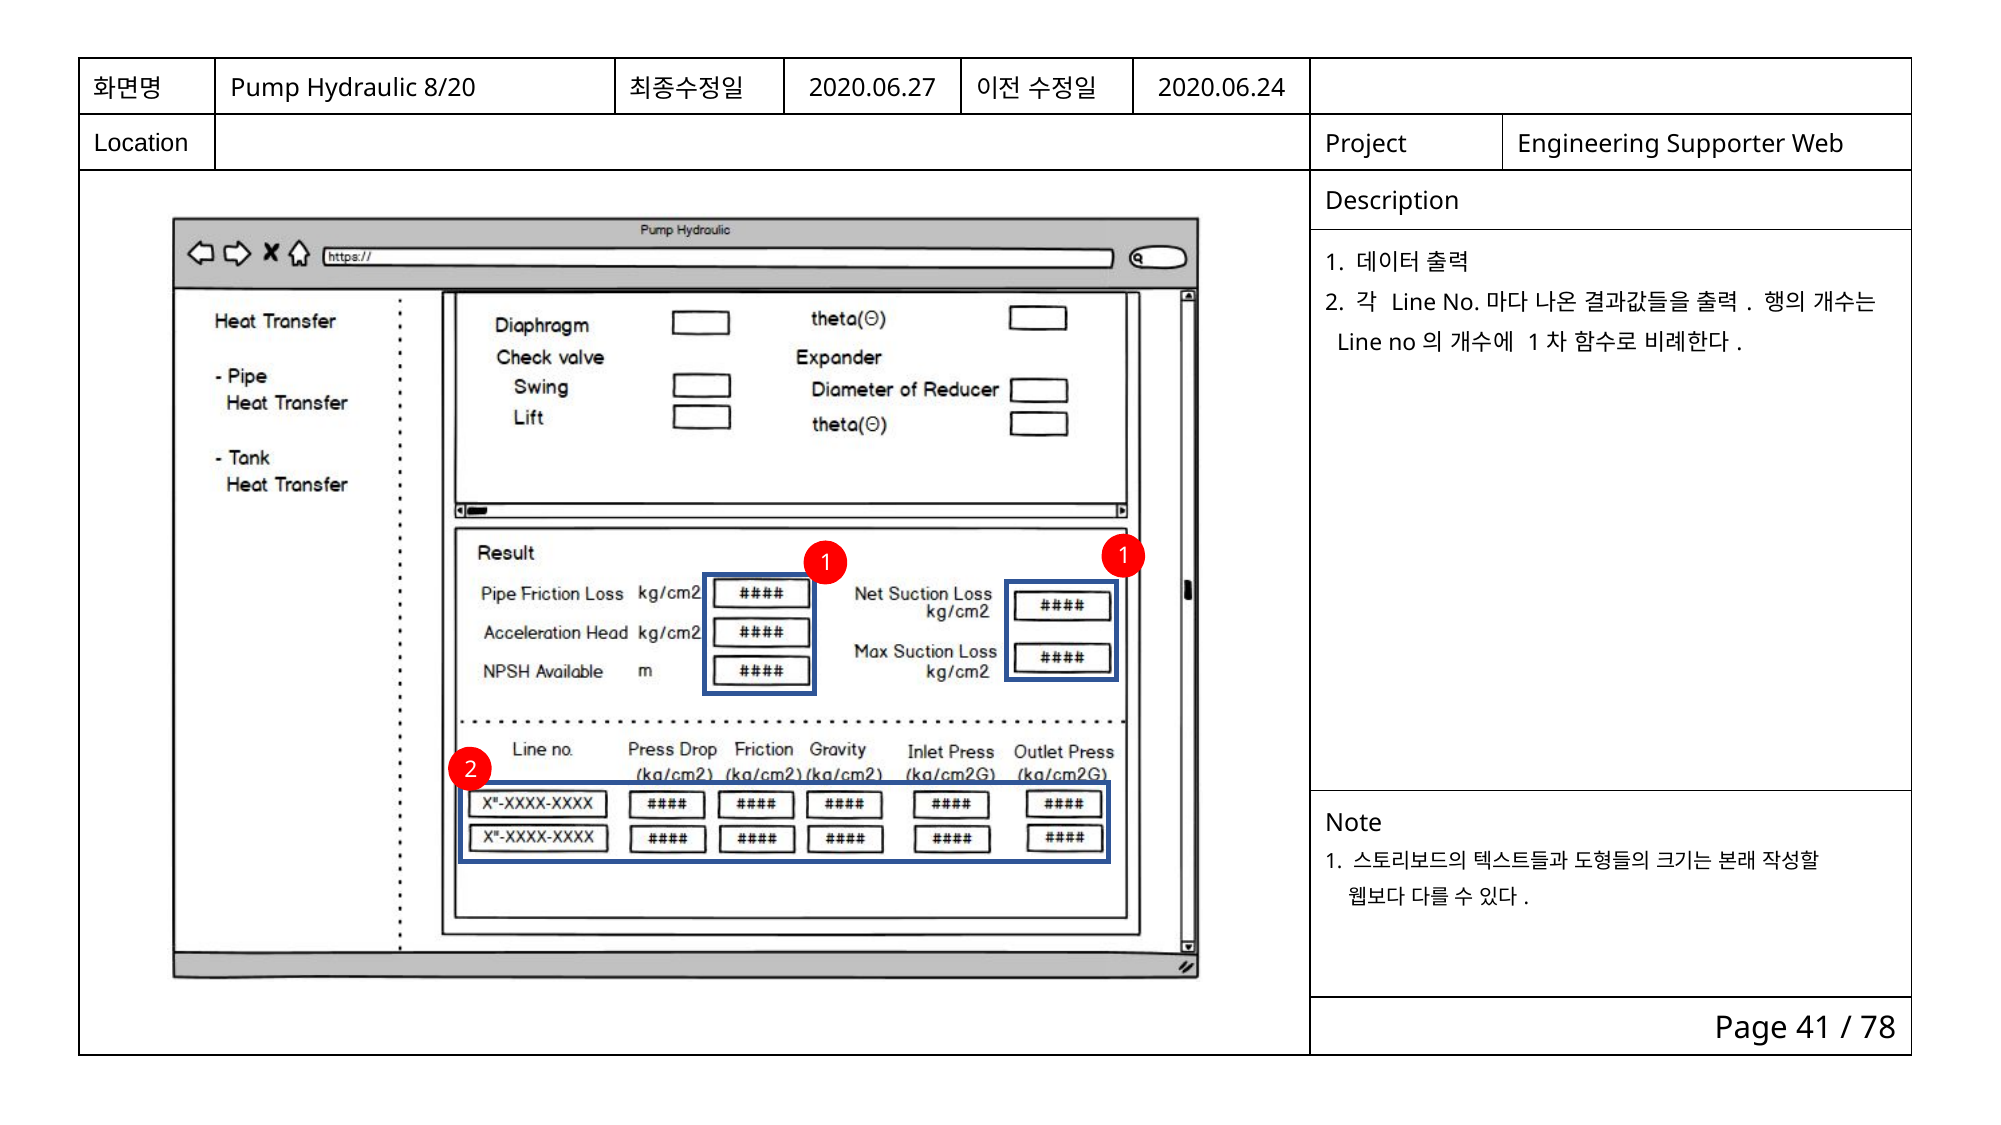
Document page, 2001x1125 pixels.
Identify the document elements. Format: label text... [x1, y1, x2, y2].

table_header [1311, 59, 1911, 113]
table_header 화면명 [80, 59, 214, 113]
table_cell Engineering Supporter Web [1503, 115, 1911, 169]
table_cell Location [80, 115, 214, 169]
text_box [803, 540, 849, 585]
table_cell 1. 데이터 출력 2. 각 Line No.마다 나온 결과값들을 출력. 행의 개수는 Line no의 개수에 1차 함수로 비례한다. [1311, 230, 1911, 790]
table_cell Page 41 / 78 [1311, 998, 1911, 1054]
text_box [1101, 533, 1147, 578]
table_cell Description [1311, 171, 1911, 229]
table_cell Note 1. 스토리보드의 텍스트들과 도형들의 크기는 본래 작성할 웹보다 다를 수 있다. [1311, 791, 1911, 996]
table_header Pump Hydraulic 8/20 [216, 59, 614, 113]
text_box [448, 746, 494, 791]
table_header 2020.06.24 [1134, 59, 1309, 113]
picture [167, 213, 1203, 982]
table_header 2020.06.27 [785, 59, 960, 113]
table_cell [216, 115, 1309, 169]
table_cell Project [1311, 115, 1502, 169]
table_header 이전 수정일 [962, 59, 1132, 113]
table_header 최종수정일 [616, 59, 783, 113]
table_cell [80, 171, 1309, 1054]
